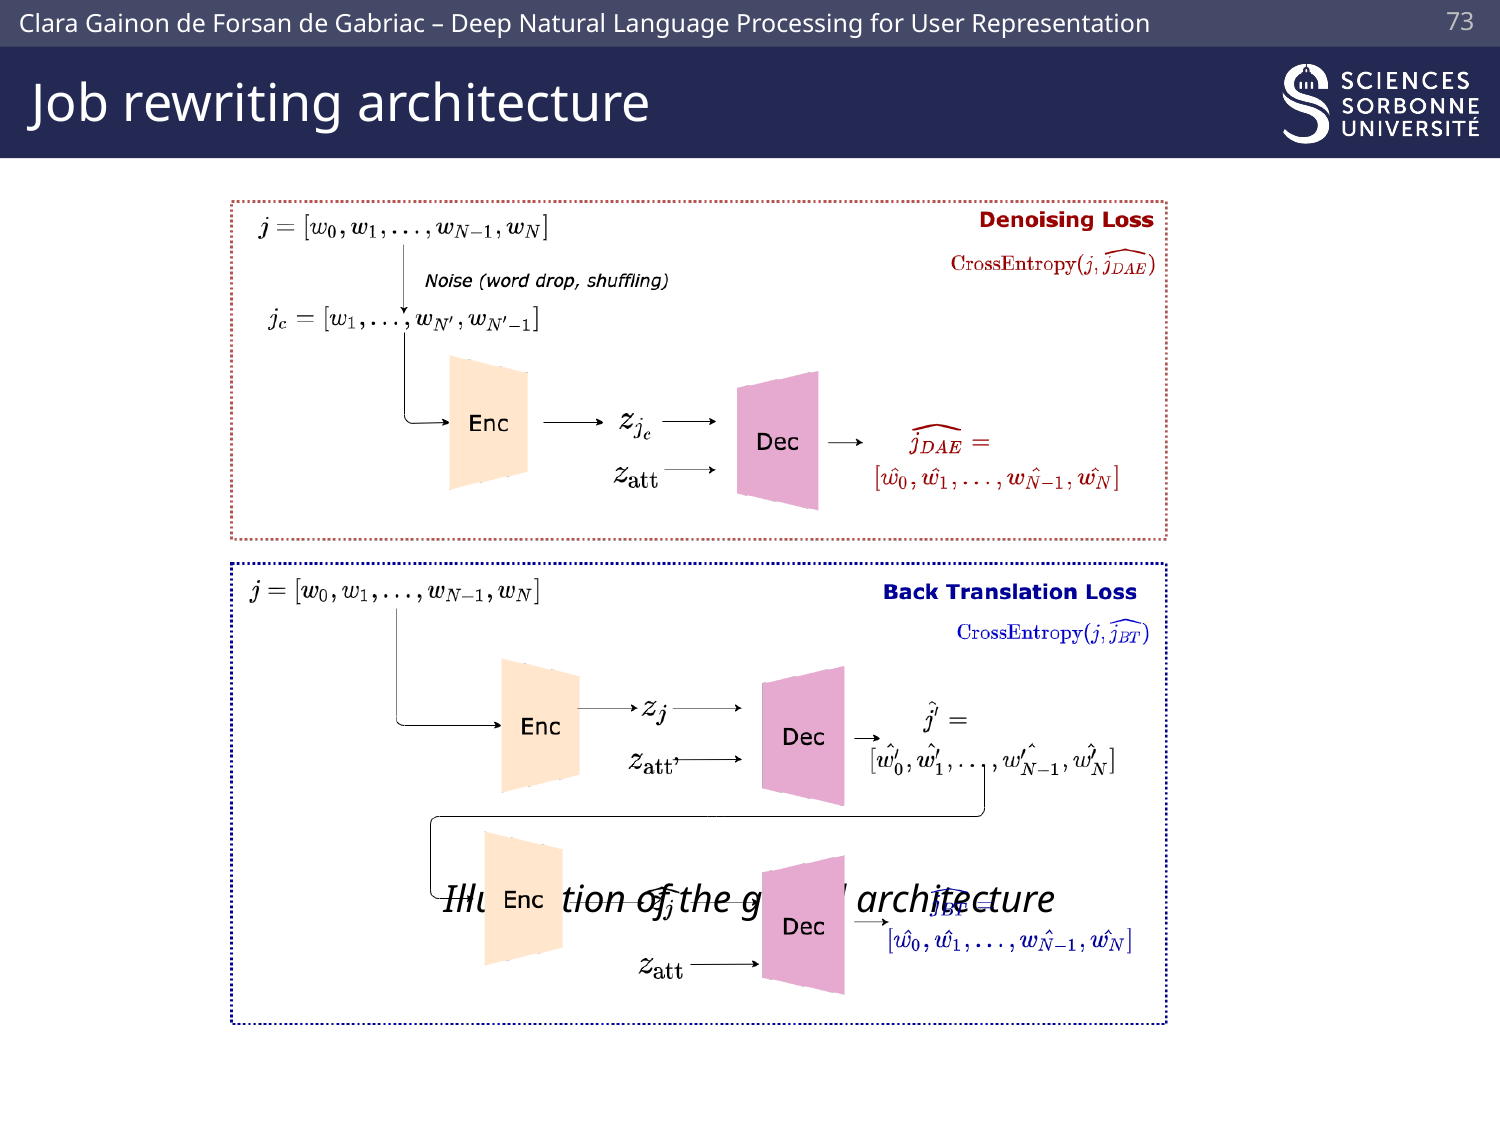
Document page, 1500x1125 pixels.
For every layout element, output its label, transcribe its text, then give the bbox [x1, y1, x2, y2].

title Job rewriting architecture [16, 48, 1266, 161]
slide_number 72 [1411, 0, 1490, 54]
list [230, 192, 1270, 1025]
